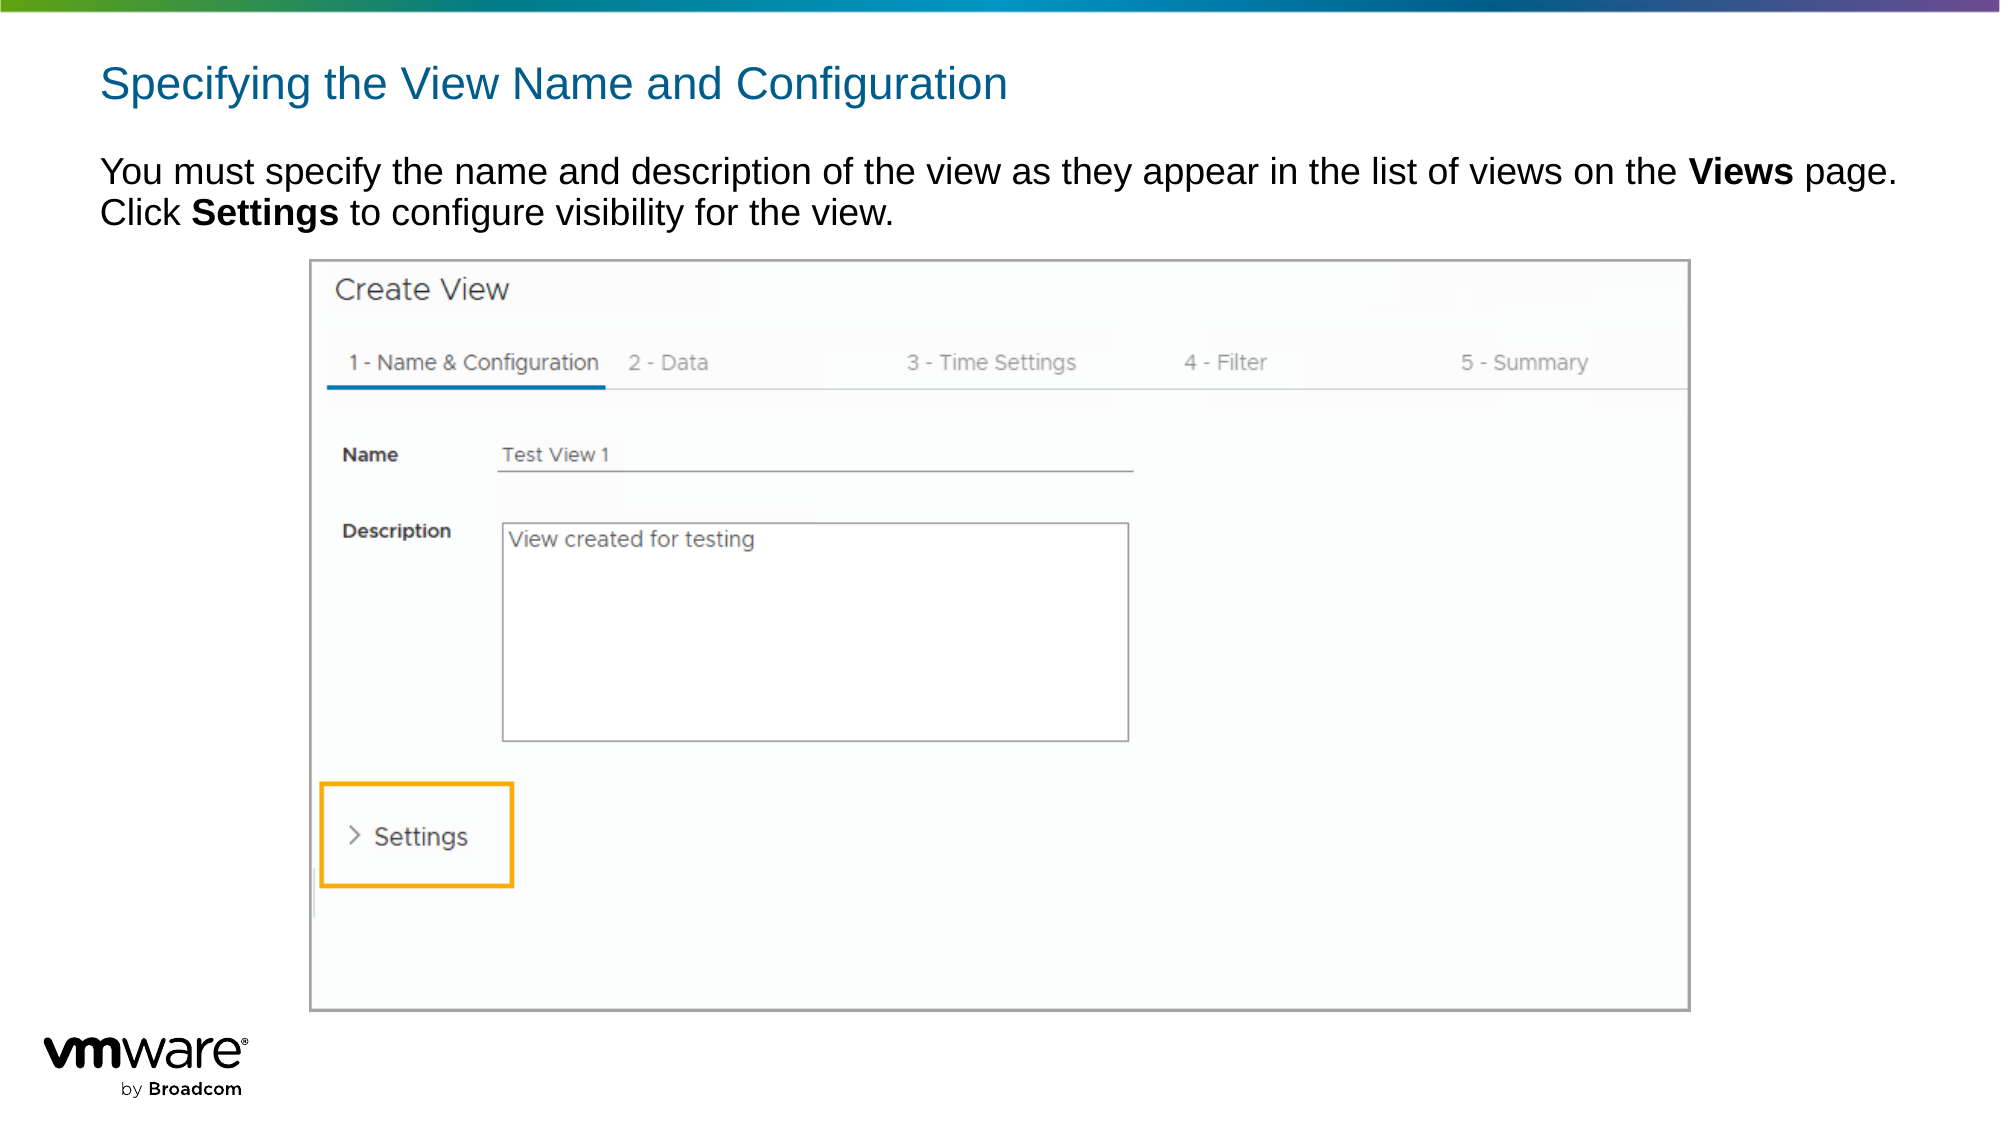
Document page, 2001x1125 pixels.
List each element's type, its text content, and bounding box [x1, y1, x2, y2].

list You must specify the name and description of the view as they appear in the list of views on the Views page. Click Settings to configure visibility for the view. [99, 149, 1900, 247]
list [308, 259, 1692, 1012]
title Specifying the View Name and Configuration [99, 54, 1900, 113]
picture [0, 0, 2000, 30]
